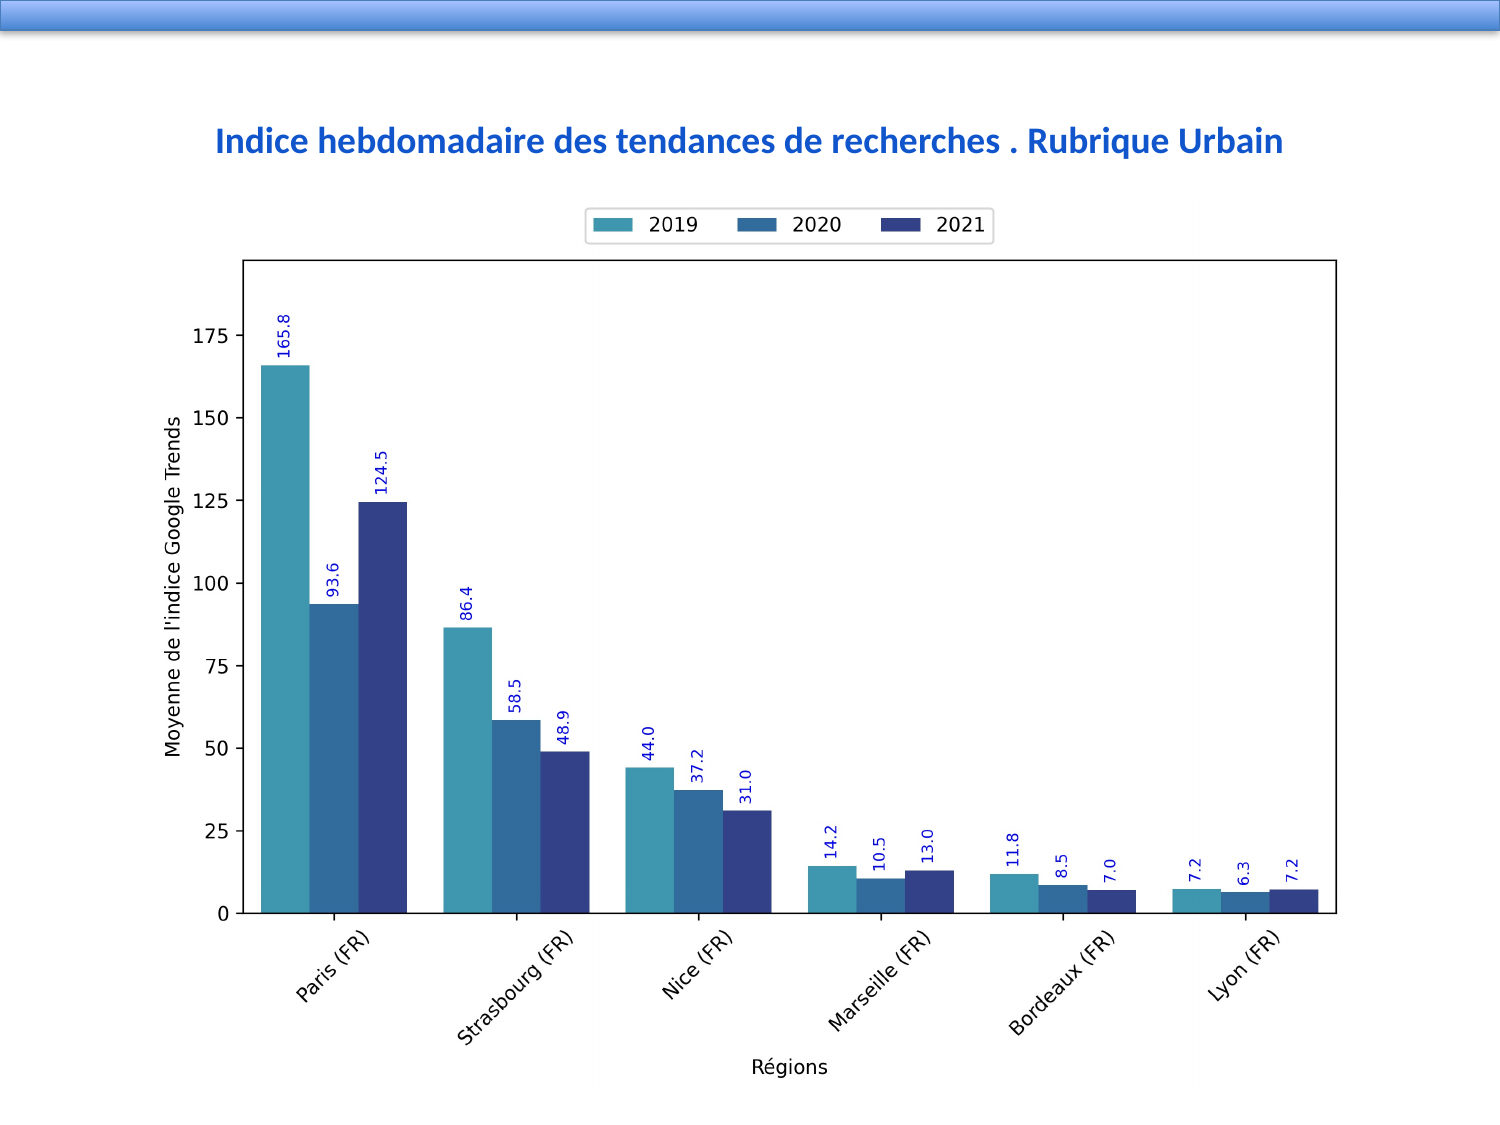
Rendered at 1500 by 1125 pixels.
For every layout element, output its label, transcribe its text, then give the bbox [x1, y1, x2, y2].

picture [149, 194, 1351, 1092]
text_box [0, 0, 1500, 31]
title Indice hebdomadaire des tendances de recherches . Rubrique Urbain [75, 45, 1425, 233]
